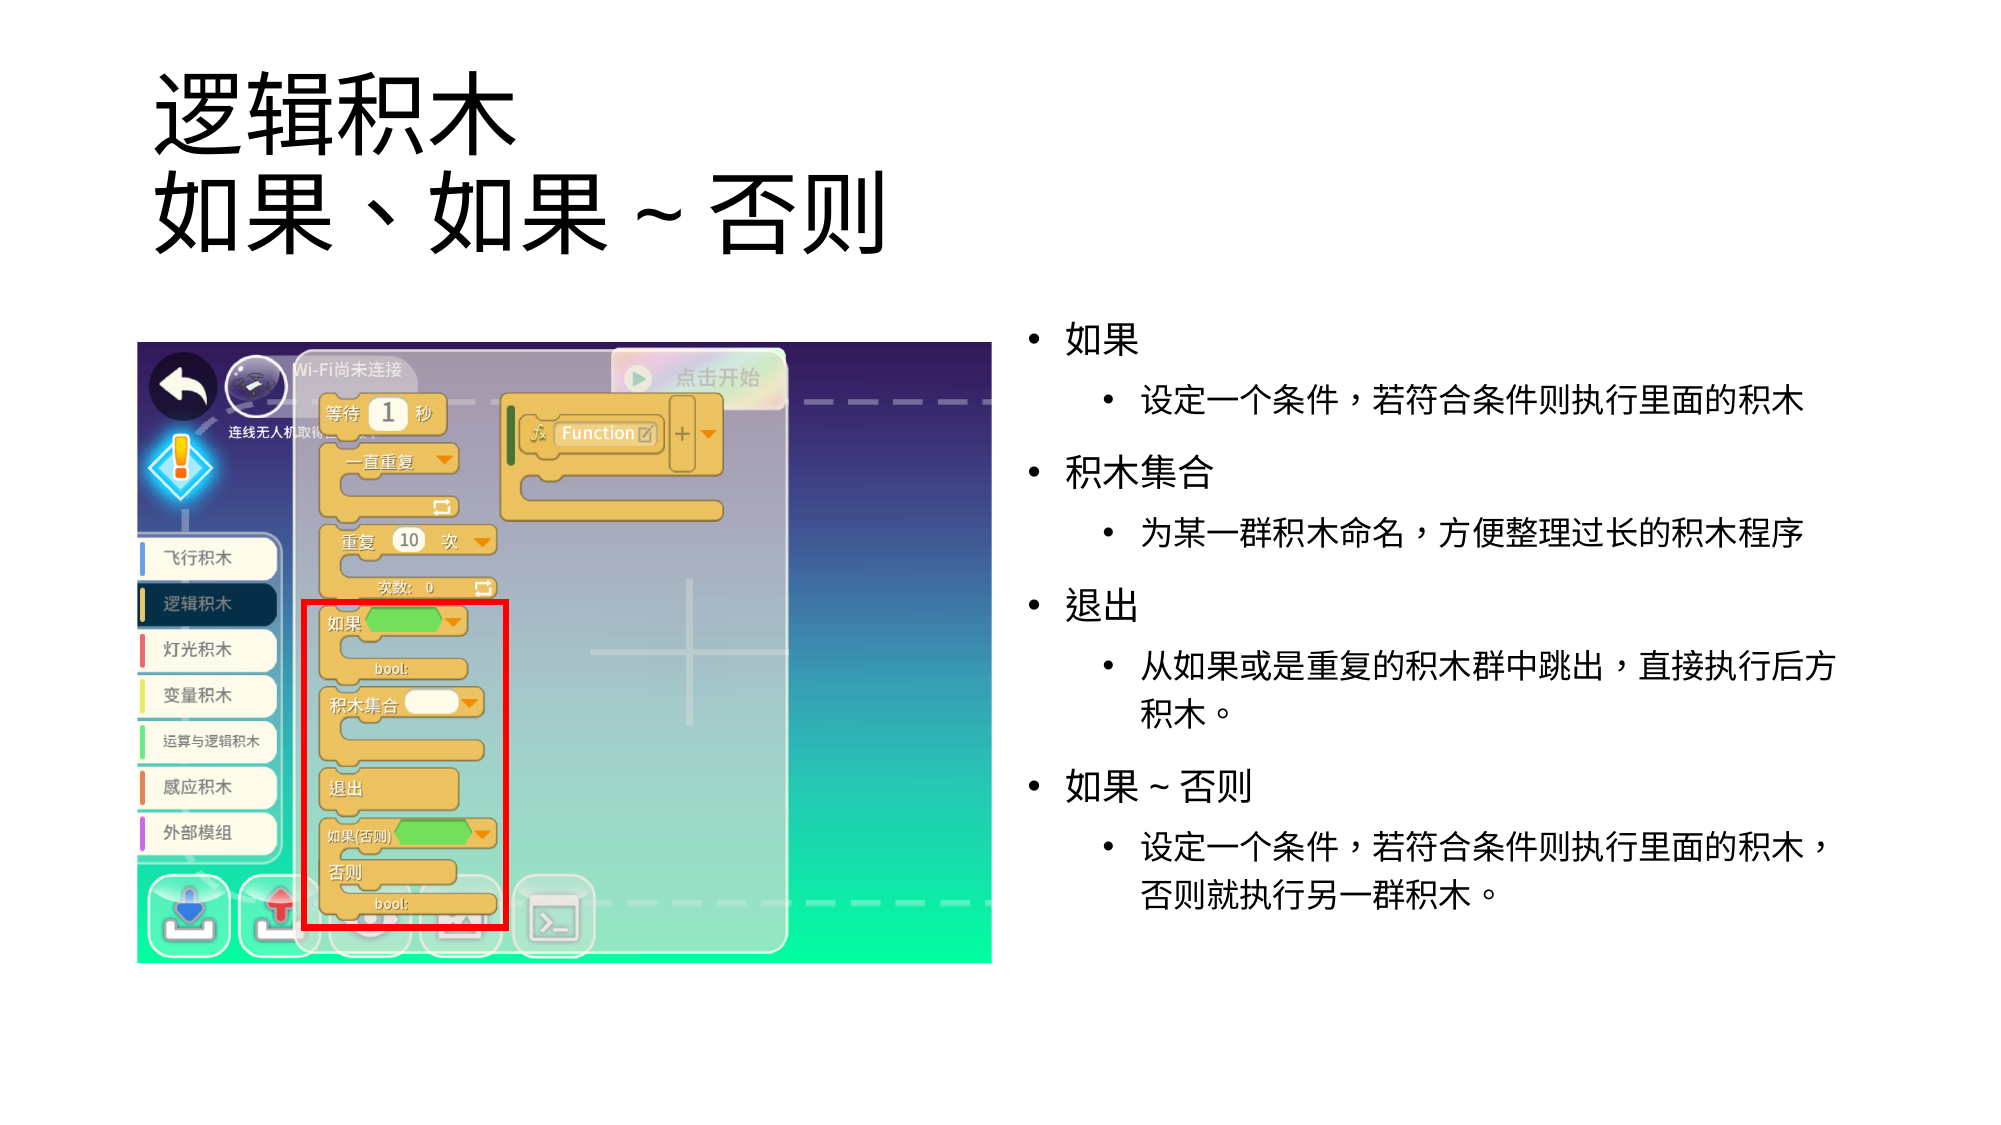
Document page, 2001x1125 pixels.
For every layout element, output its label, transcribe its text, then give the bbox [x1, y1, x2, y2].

title 逻辑积木 如果、如果~否则 [137, 59, 1863, 278]
picture [137, 341, 992, 963]
list 如果 设定一个条件，若符合条件则执行里面的积木 积木集合 为某一群积木命名，方便整理过长的积木程序 退出 从如果或是重复的积木群中跳出，直接执行后方积木。 如果~否则 设定一个条件，若符合条件则执行里面的积木，否则就执行另一群积木。 [1012, 299, 1863, 1049]
